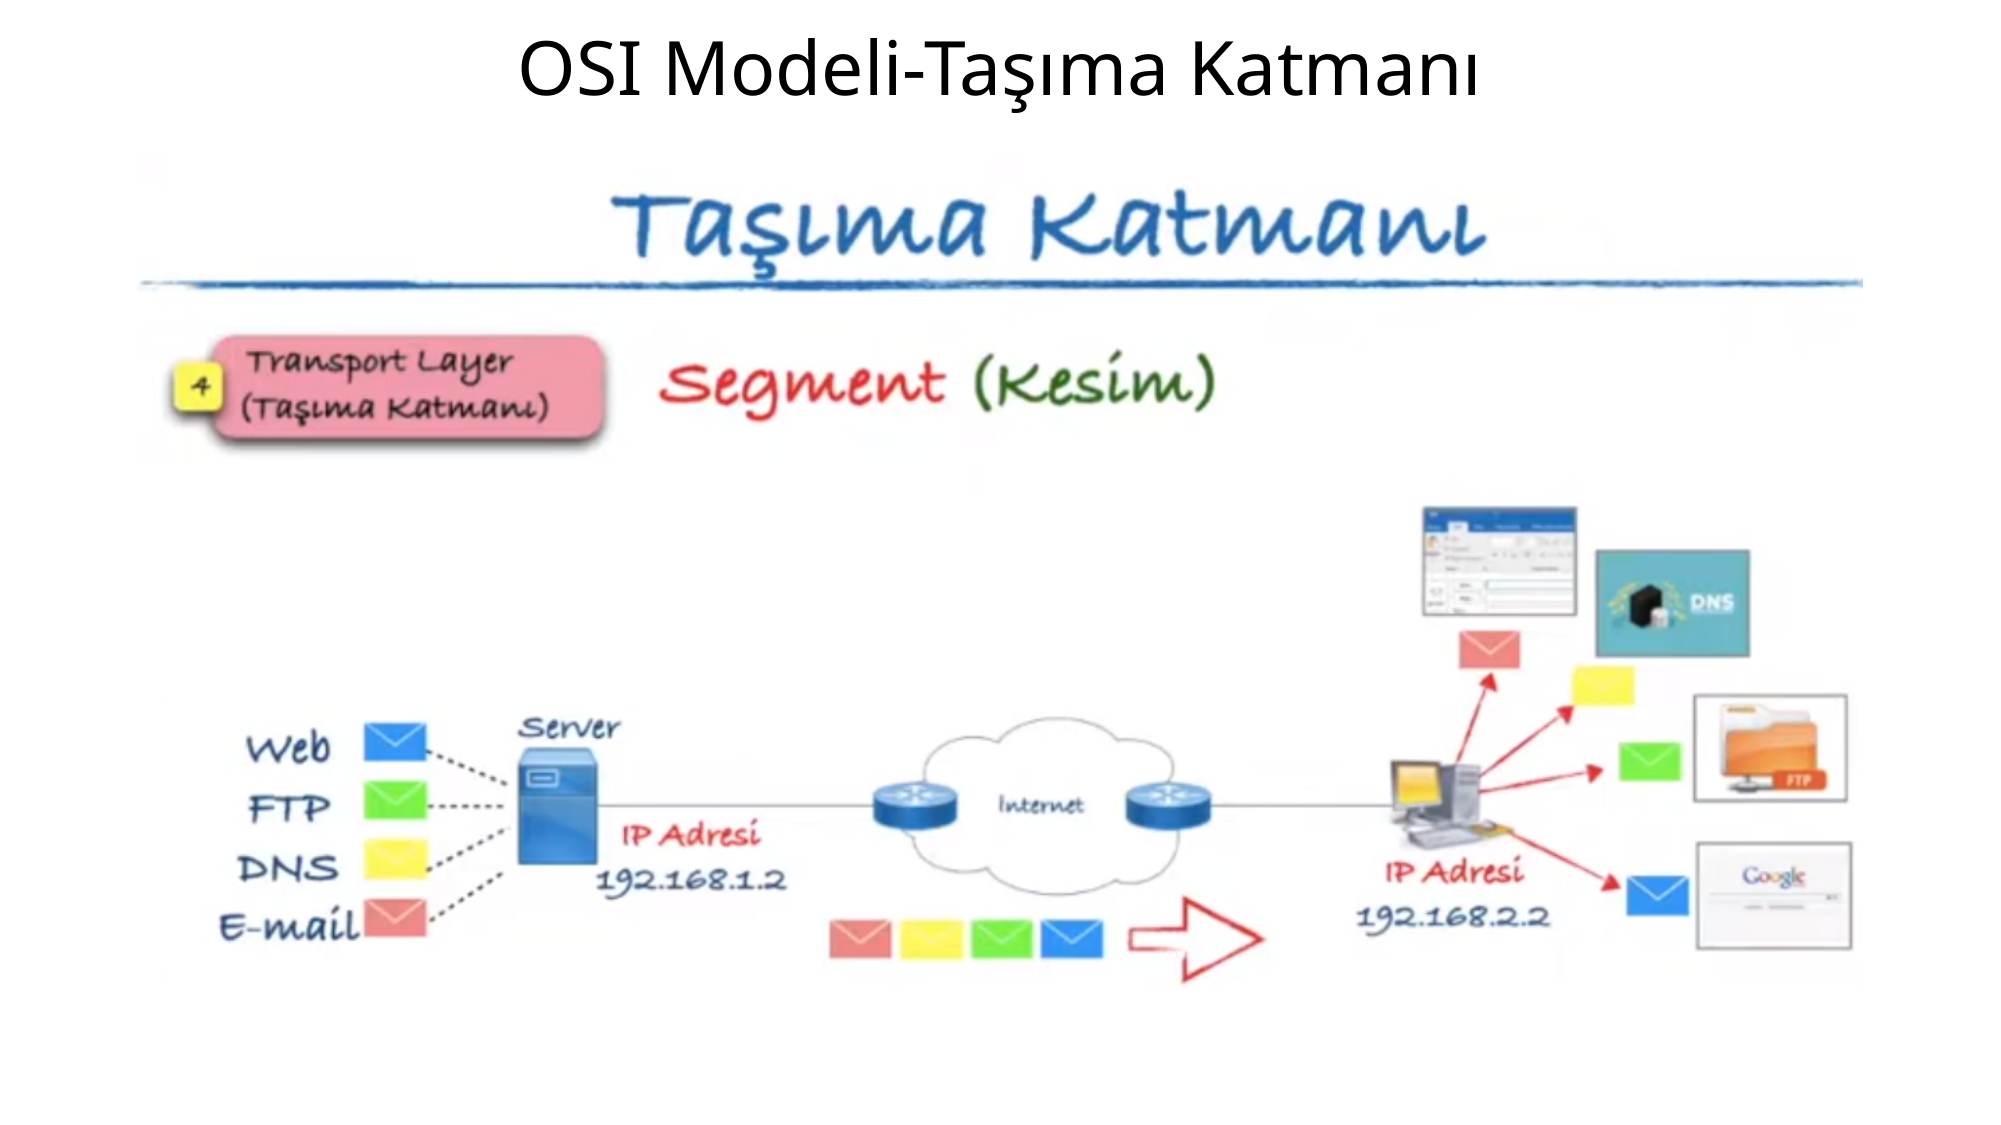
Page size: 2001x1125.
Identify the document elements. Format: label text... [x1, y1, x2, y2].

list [136, 154, 1863, 989]
title OSI Modeli-Taşıma Katmanı [137, 18, 1863, 112]
